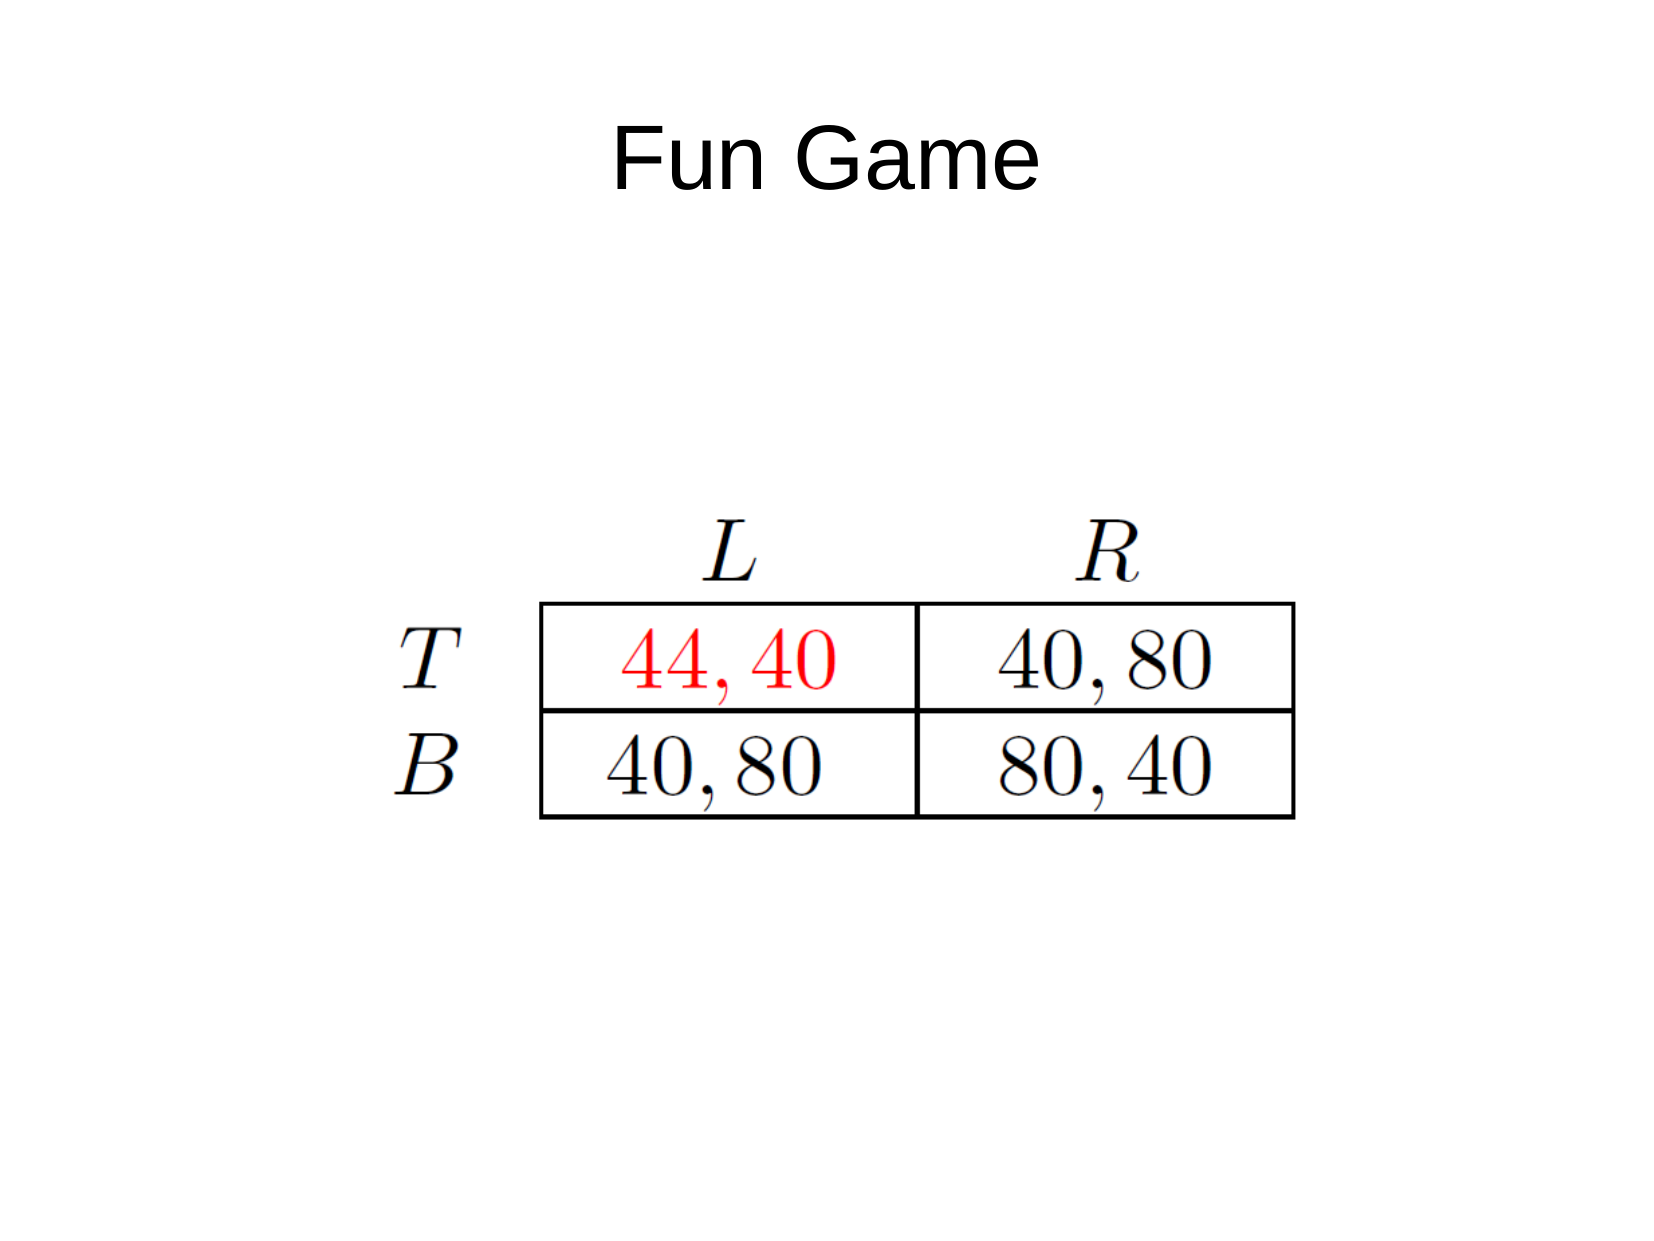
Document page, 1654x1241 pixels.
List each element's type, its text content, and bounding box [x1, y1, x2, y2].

picture [357, 504, 1313, 837]
text_box Fun Game [82, 49, 1571, 257]
